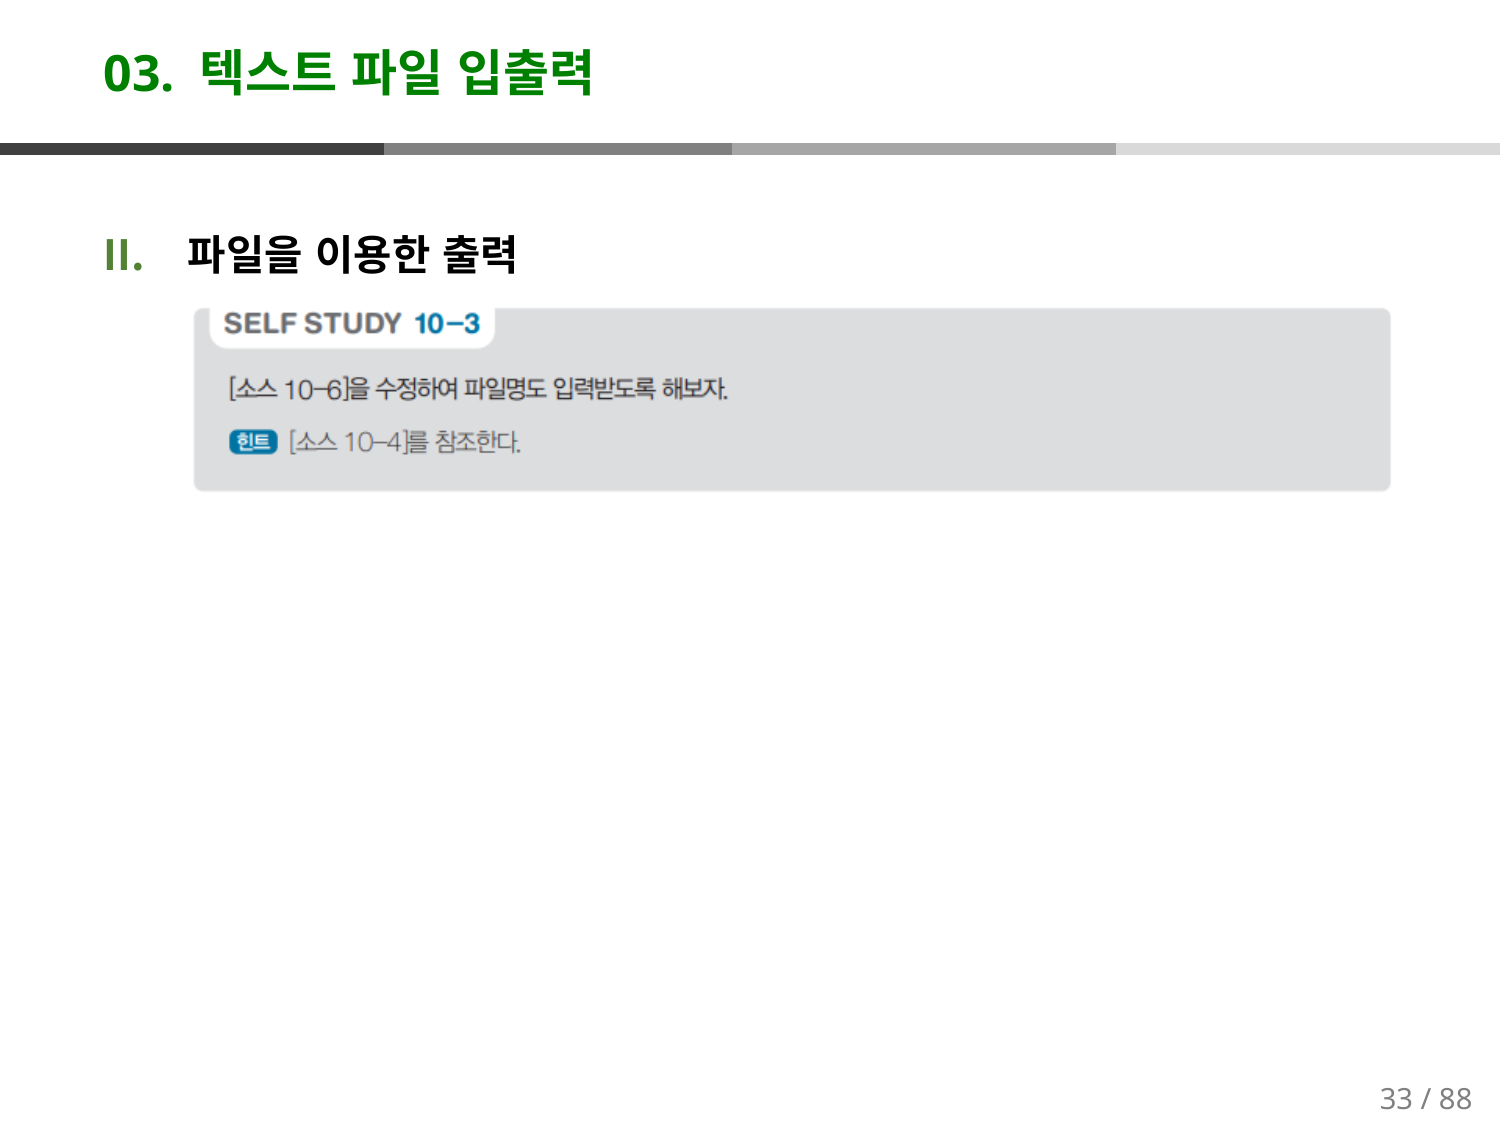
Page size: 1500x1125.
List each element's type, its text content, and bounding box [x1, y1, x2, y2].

list 파일을 이용한 출력 [88, 196, 1424, 1125]
picture [178, 302, 1402, 505]
title 03. 텍스트 파일 입출력 [88, 30, 1400, 121]
